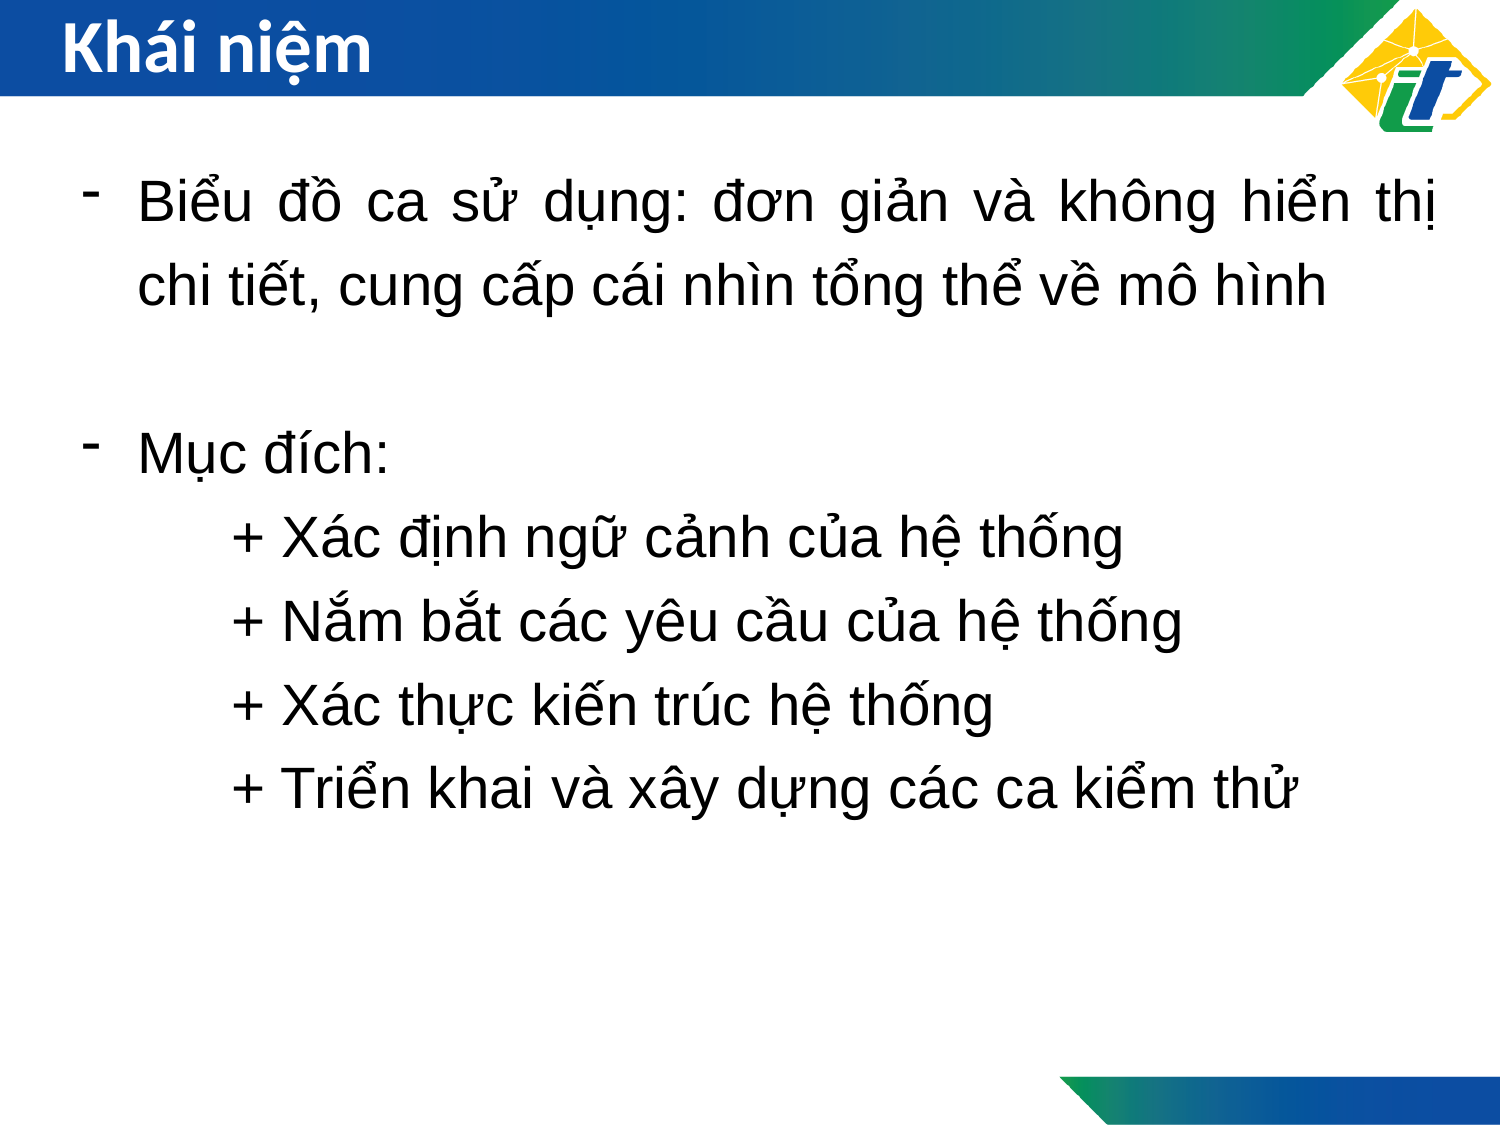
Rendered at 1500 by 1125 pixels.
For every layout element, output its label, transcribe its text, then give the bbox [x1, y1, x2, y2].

title Khái niệm [47, 0, 1304, 97]
picture [0, 0, 1500, 1125]
list Biểu đồ ca sử dụng: đơn giản và không hiển thị chi tiết, cung cấp cái nhìn tổng thể về mô hình Mục đích: + Xác định ngữ cảnh của hệ thống + Nắm bắt các yêu cầu của hệ thống + Xác thực kiến trúc hệ thống + Triển khai và xây dựng các ca kiểm thử [47, 141, 1454, 1037]
